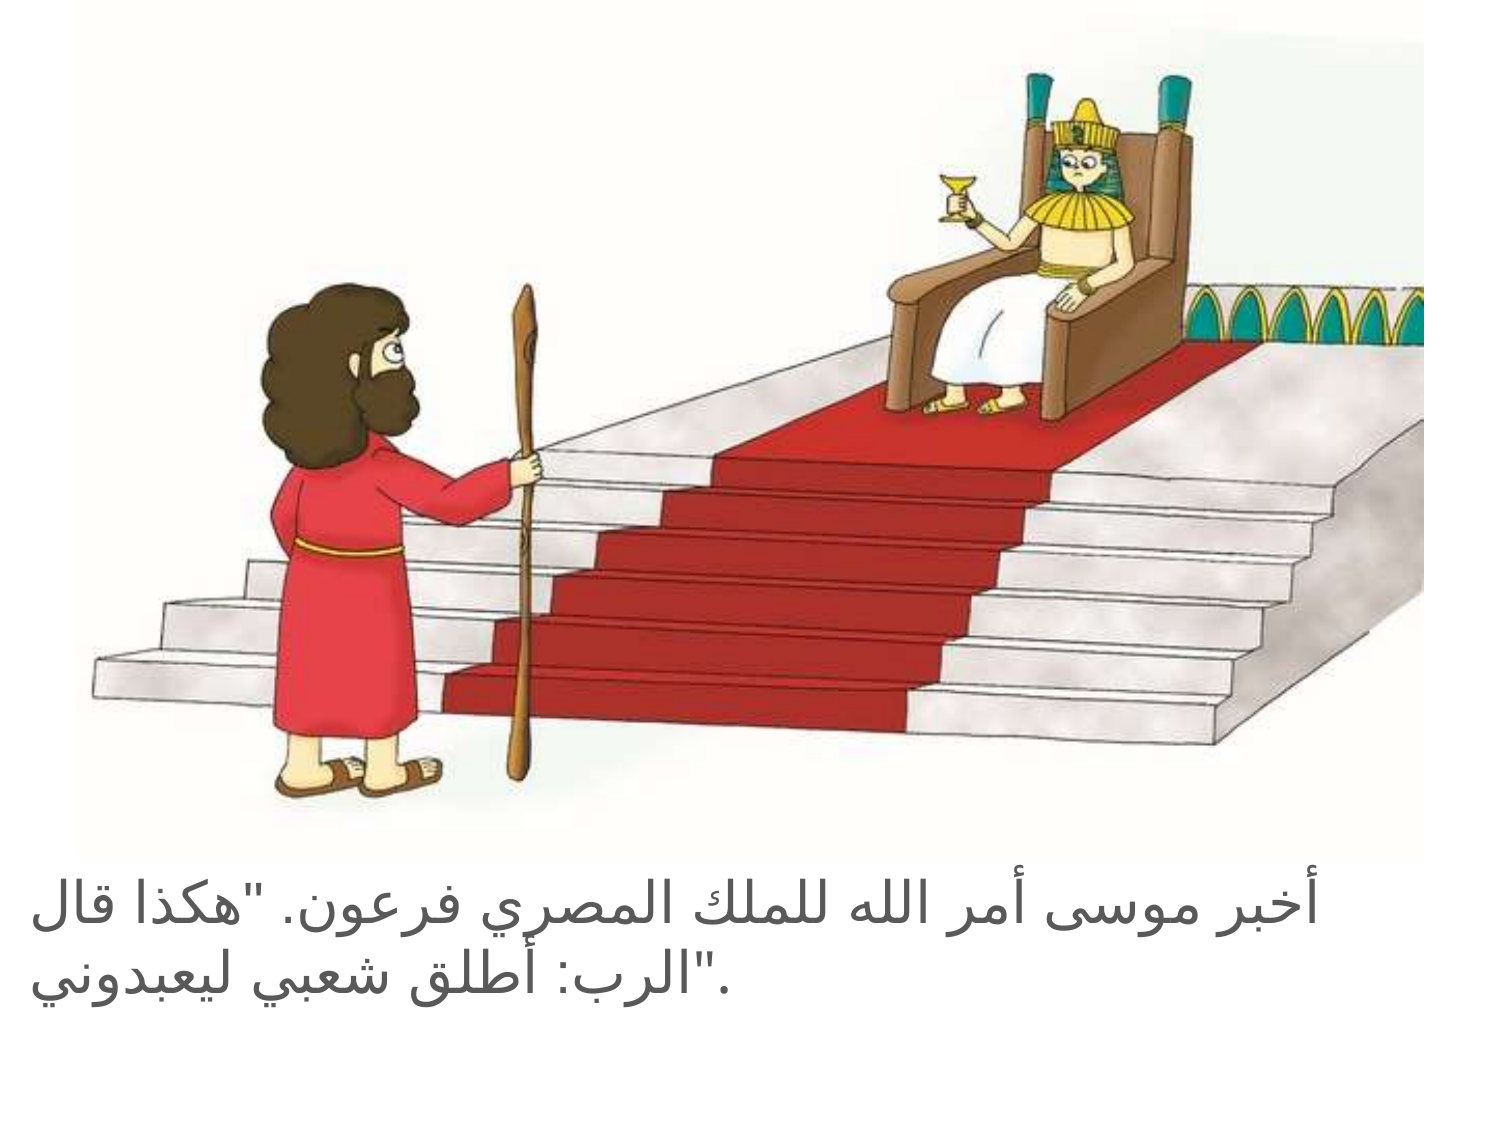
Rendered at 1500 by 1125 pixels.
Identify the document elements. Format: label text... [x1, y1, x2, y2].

text_box أخبر موسى أمر الله للملك المصري فرعون. "هكذا قال الرب: أطلق شعبي ليعبدوني". [14, 857, 1486, 1013]
picture [76, 0, 1424, 858]
